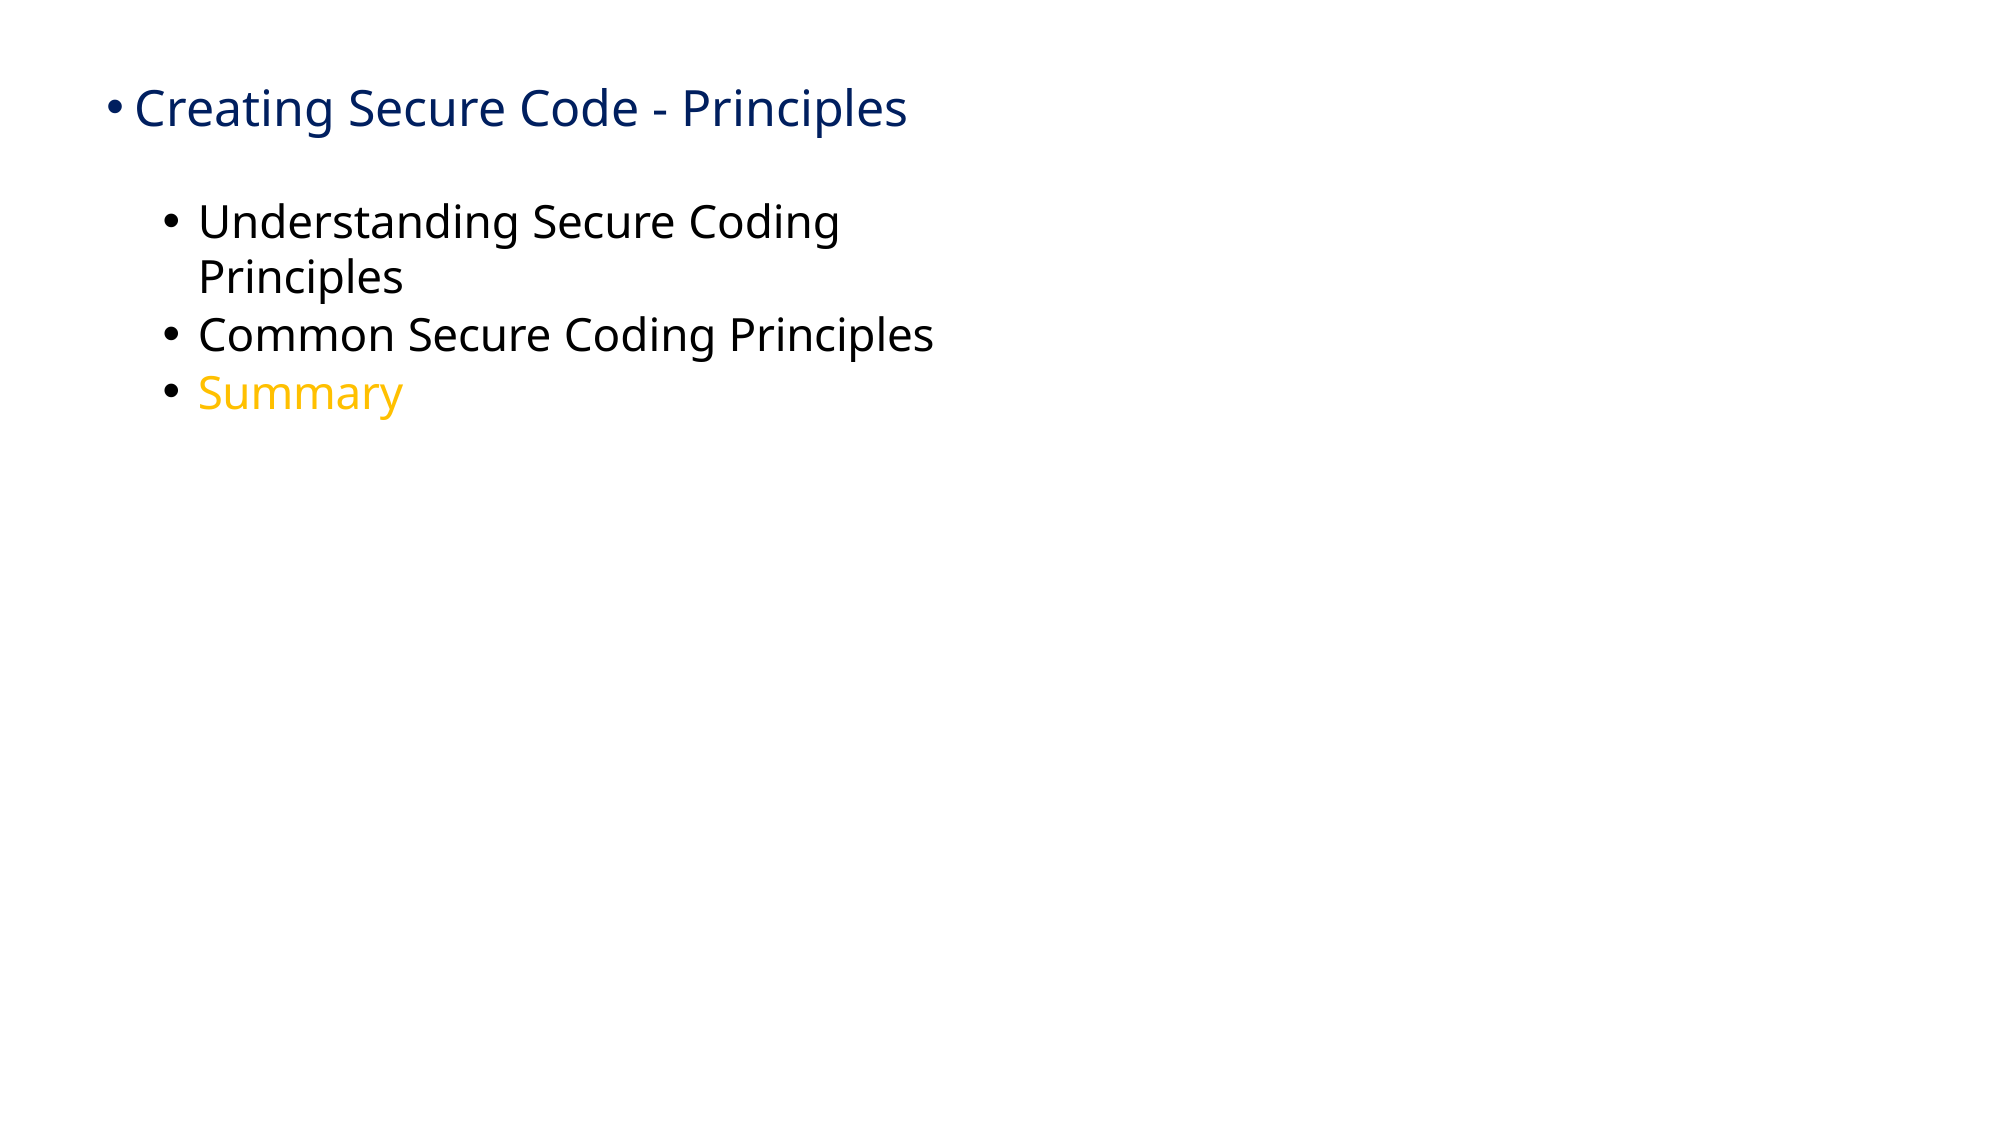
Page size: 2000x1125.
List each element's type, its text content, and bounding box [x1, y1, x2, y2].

text_box Creating Secure Code - Principles Understanding Secure Coding Principles Common Secure Coding Principles Summary [104, 74, 1002, 419]
